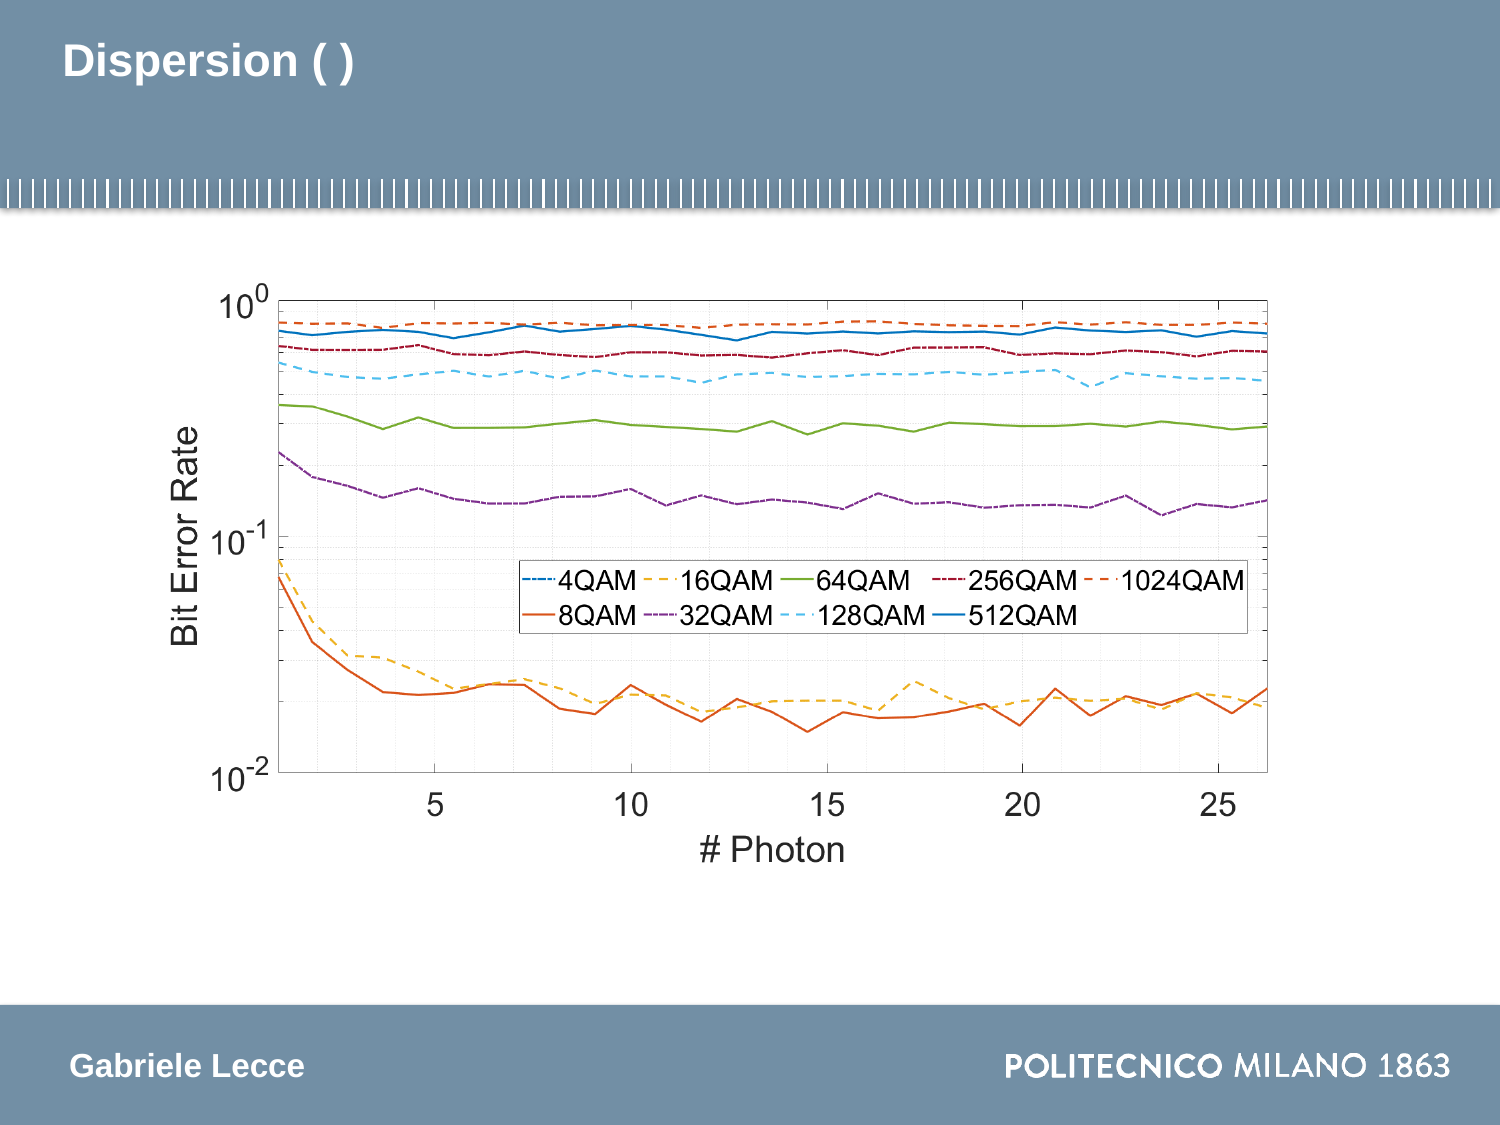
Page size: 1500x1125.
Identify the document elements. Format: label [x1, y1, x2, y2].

picture [999, 1041, 1456, 1089]
picture [112, 254, 1388, 871]
